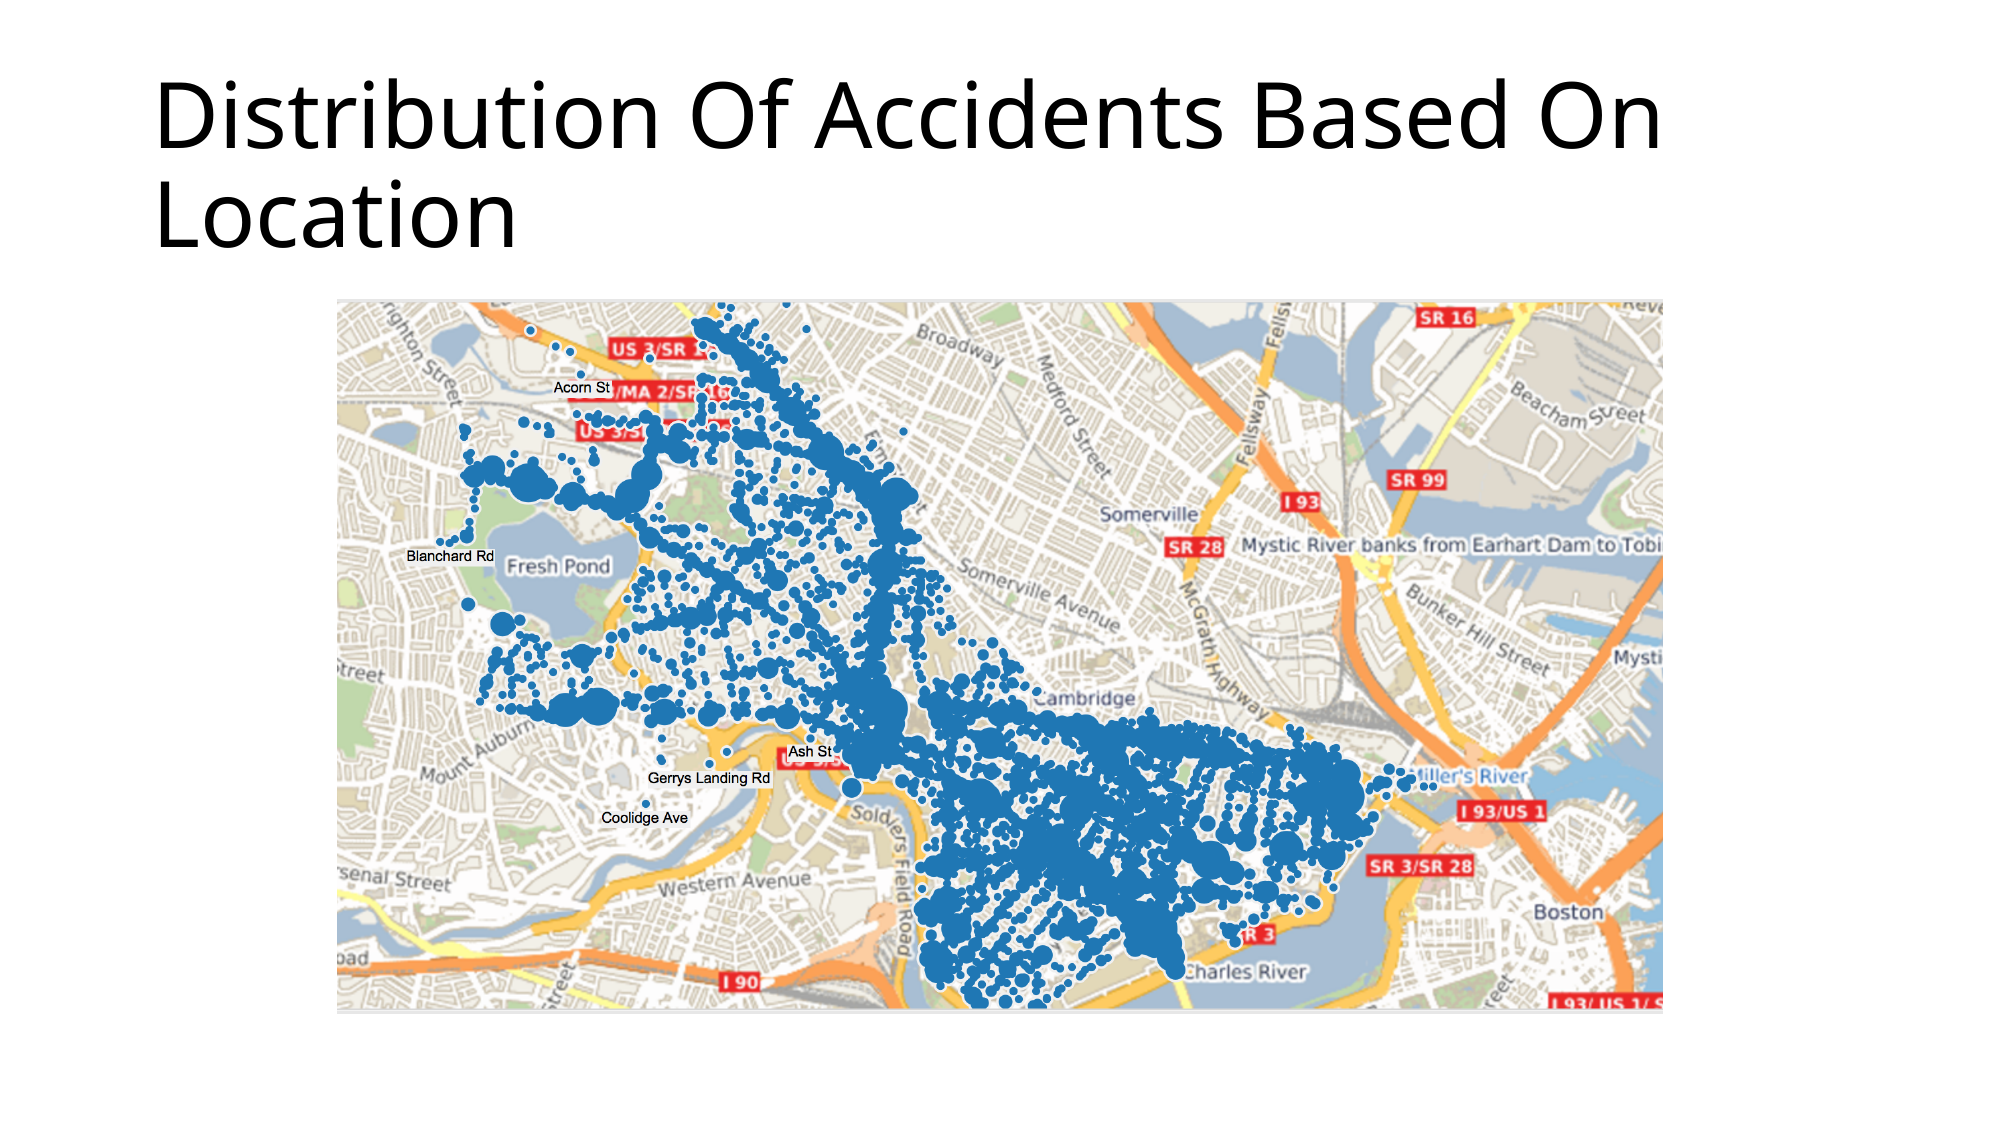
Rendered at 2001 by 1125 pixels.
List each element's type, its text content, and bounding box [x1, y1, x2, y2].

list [337, 299, 1663, 1014]
title Distribution Of Accidents Based On Location [137, 59, 1863, 278]
